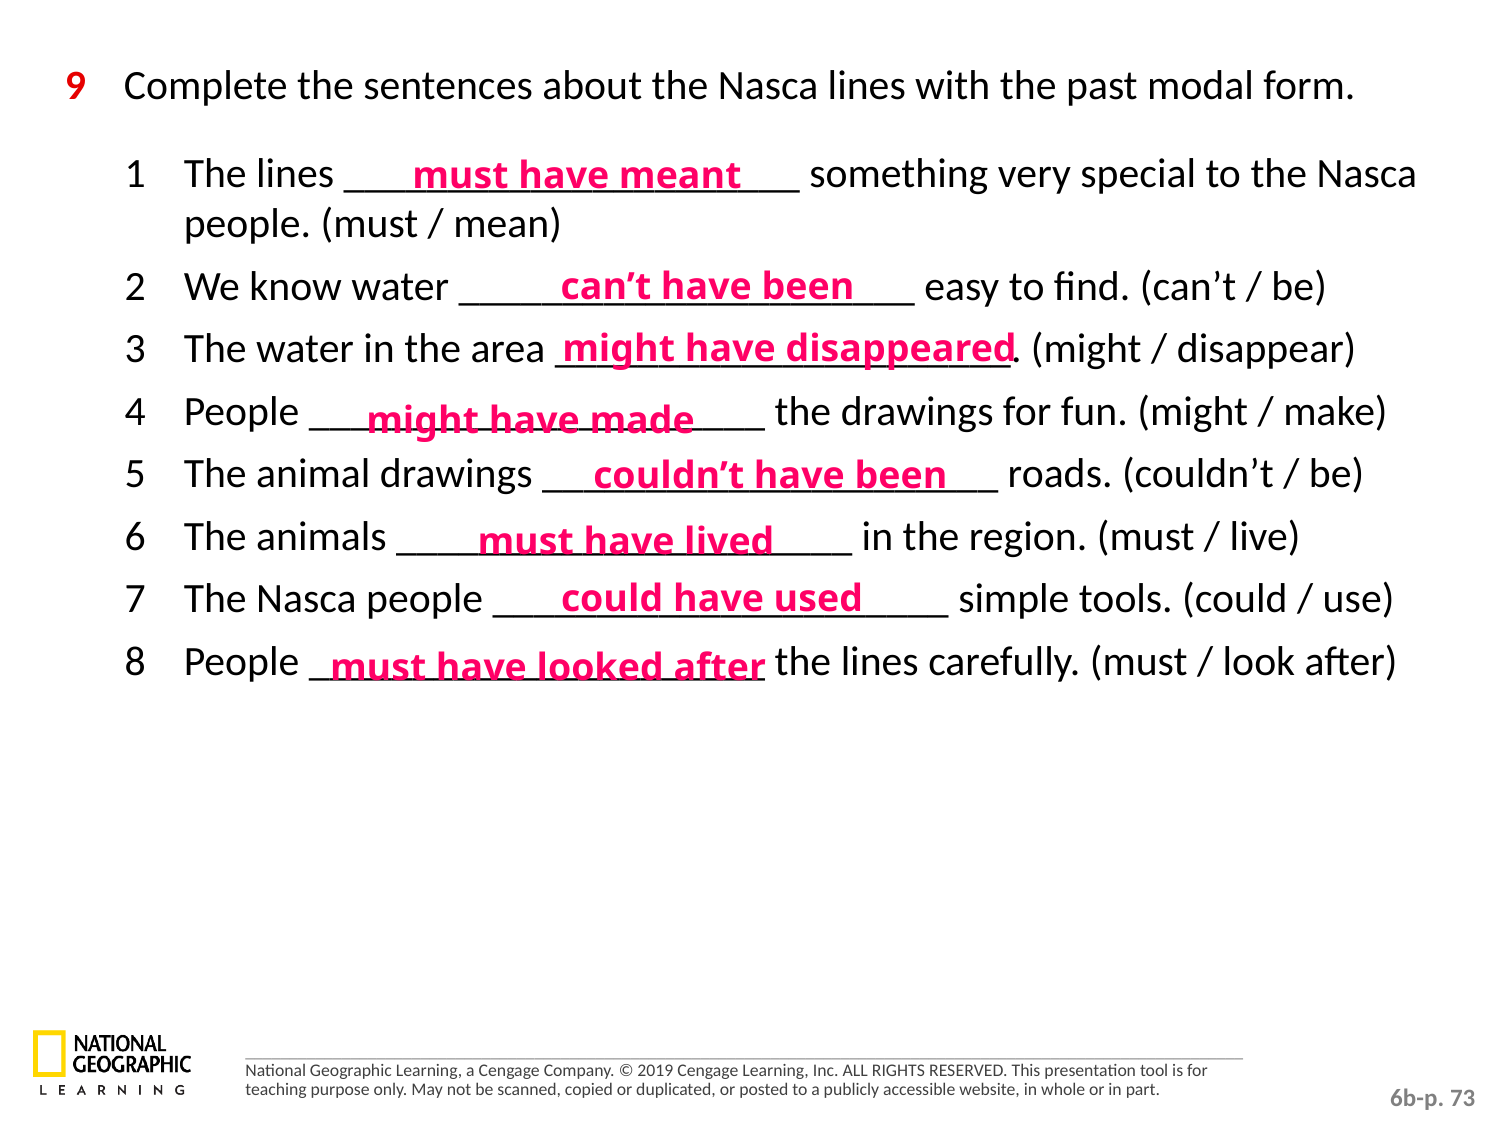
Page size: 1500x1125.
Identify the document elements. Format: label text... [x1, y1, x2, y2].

text_box 1 The lines ______________________ something very special to the Nasca people. (must / mean) 2 We know water ______________________ easy to find. (can’t / be) 3 The water in the area ______________________. (might / disappear) 4 People ______________________ the drawings for fun. (might / make) 5 The animal drawings ______________________ roads. (couldn’t / be) 6 The animals ______________________ in the region. (must / live) 7 The Nasca people ______________________ simple tools. (could / use) 8 People ______________________ the lines carefully. (must / look after) [109, 138, 1443, 692]
text_box must have meant [397, 143, 757, 203]
text_box could have used [546, 566, 889, 627]
text_box must have lived [462, 509, 790, 569]
text_box might have made [351, 388, 711, 448]
text_box can’t have been [545, 254, 870, 315]
text_box 6b-p. 73 [1322, 1073, 1491, 1119]
text_box must have looked after [315, 635, 782, 696]
picture [33, 1030, 191, 1095]
text_box might have disappeared [547, 316, 1033, 377]
text_box couldn’t have been [578, 443, 963, 504]
text_box 9 Complete the sentences about the Nasca lines with the past modal form. [50, 50, 1443, 116]
